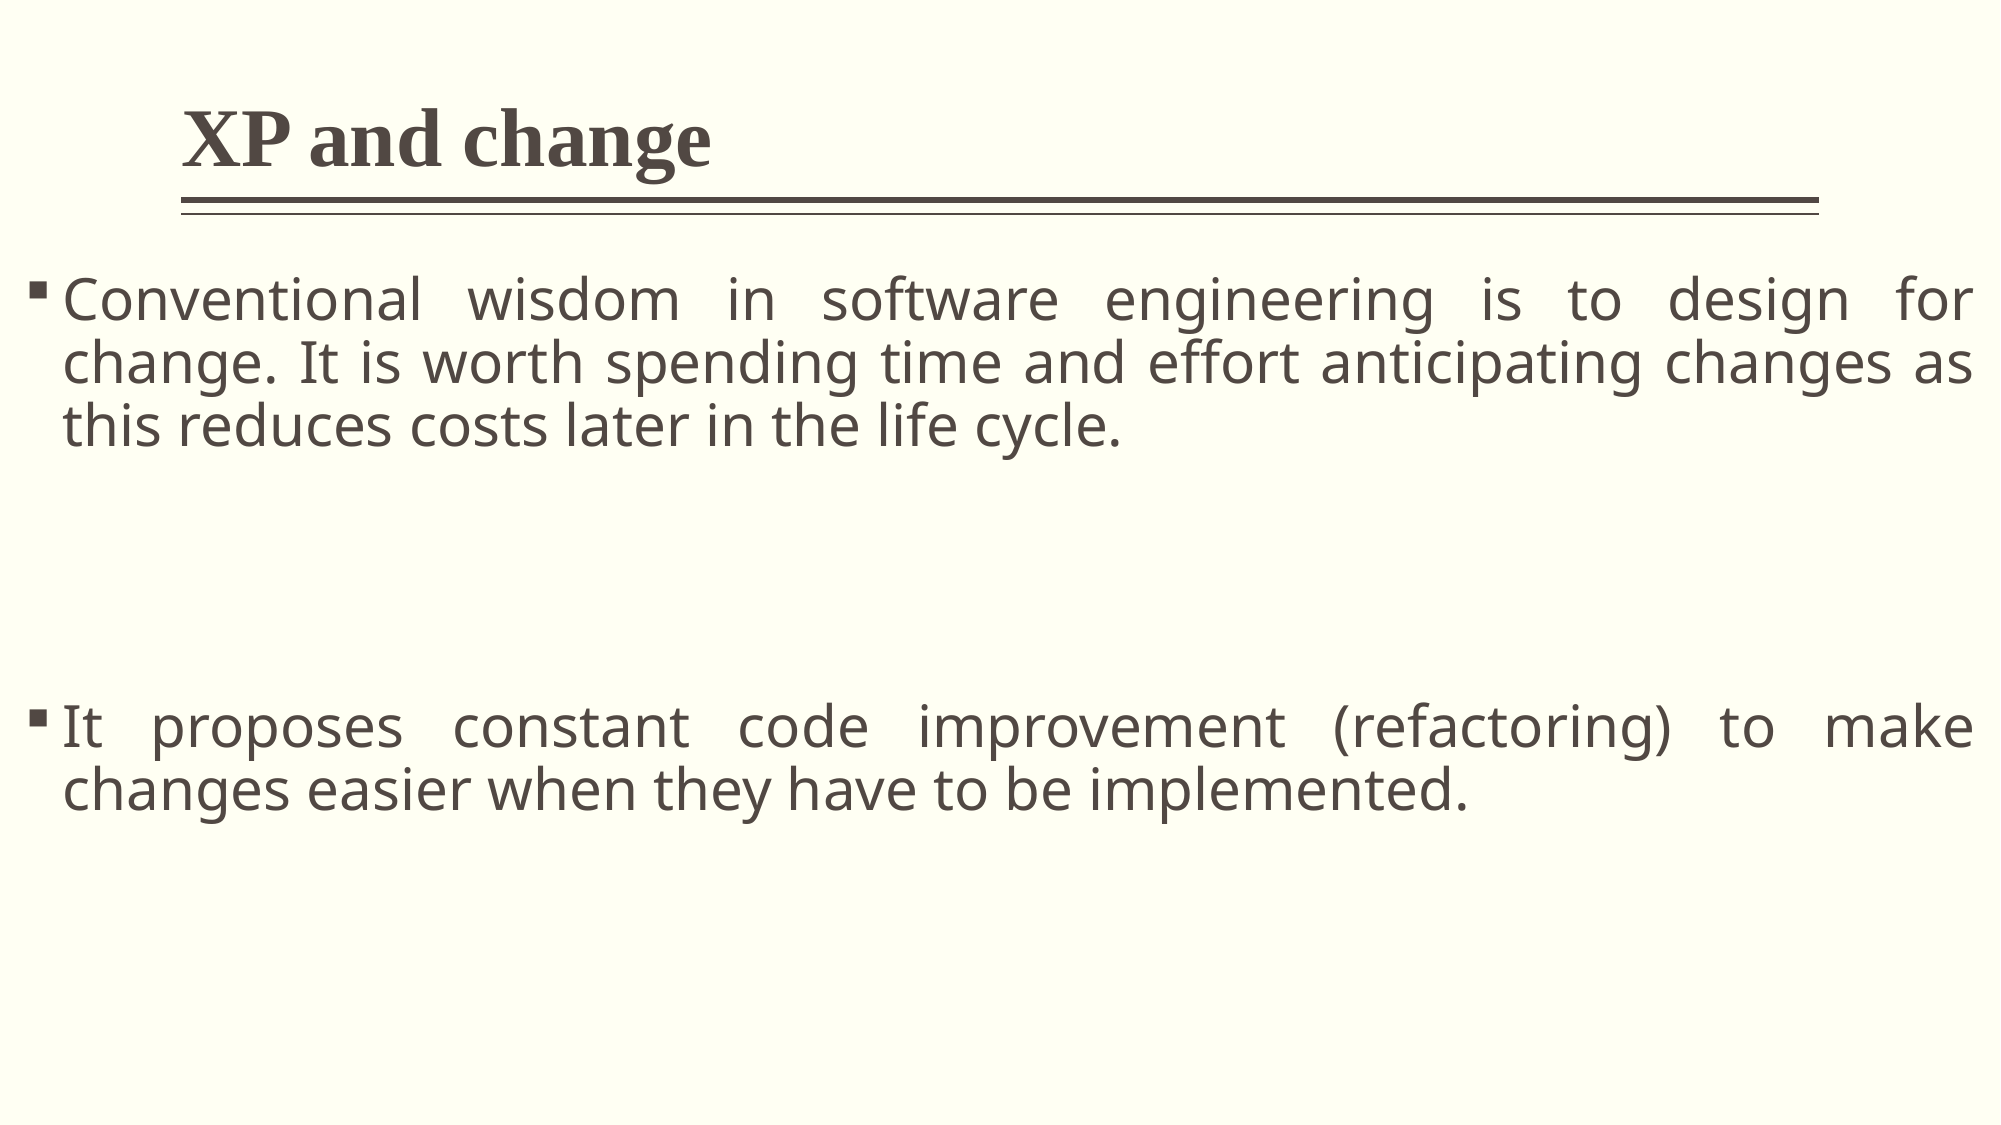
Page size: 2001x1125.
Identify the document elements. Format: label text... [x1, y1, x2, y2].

title XP and change [181, 12, 1819, 193]
list Conventional wisdom in software engineering is to design for change. It is worth spending time and effort anticipating changes as this reduces costs later in the life cycle. It proposes constant code improvement (refactoring) to make changes easier when they have to be implemented. [24, 262, 1975, 1005]
